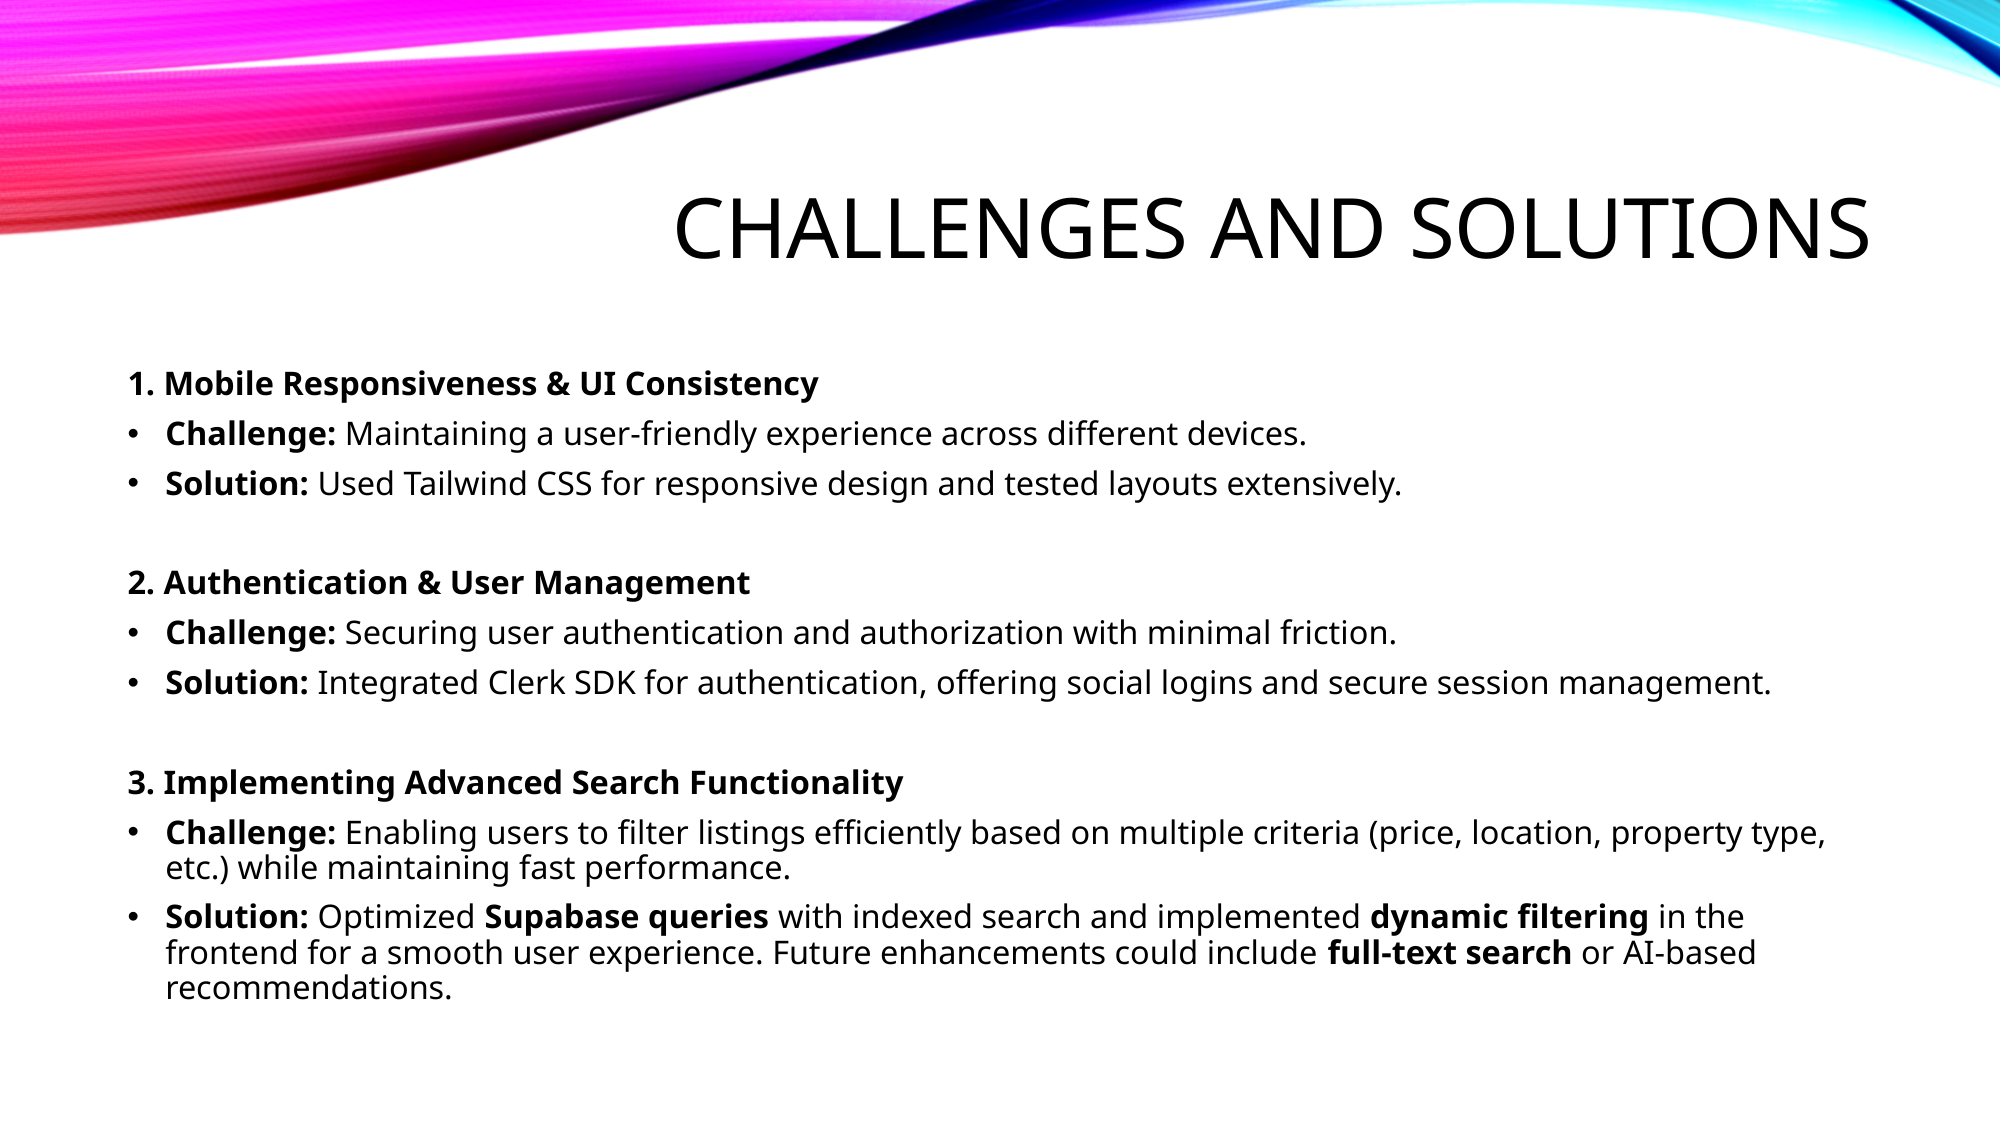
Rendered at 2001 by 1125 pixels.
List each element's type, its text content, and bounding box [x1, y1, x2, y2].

title Challenges and Solutions [474, 125, 1888, 338]
picture [1910, 0, 2000, 45]
picture [1890, 0, 2000, 75]
picture [0, 0, 2000, 237]
list 1. Mobile Responsiveness & UI Consistency Challenge: Maintaining a user-friendly experience across different devices. Solution: Used Tailwind CSS for responsive design and tested layouts extensively. 2. Authentication & User Management Challenge: Securing user authentication and authorization with minimal friction. Solution: Integrated Clerk SDK for authentication, offering social logins and secure session management. 3. Implementing Advanced Search Functionality Challenge: Enabling users to filter listings efficiently based on multiple criteria (price, location, property type, etc.) while maintaining fast performance. Solution: Optimized Supabase queries with indexed search and implemented dynamic filtering in the frontend for a smooth user experience. Future enhancements could include full-text search or AI-based recommendations. [112, 360, 1888, 1021]
